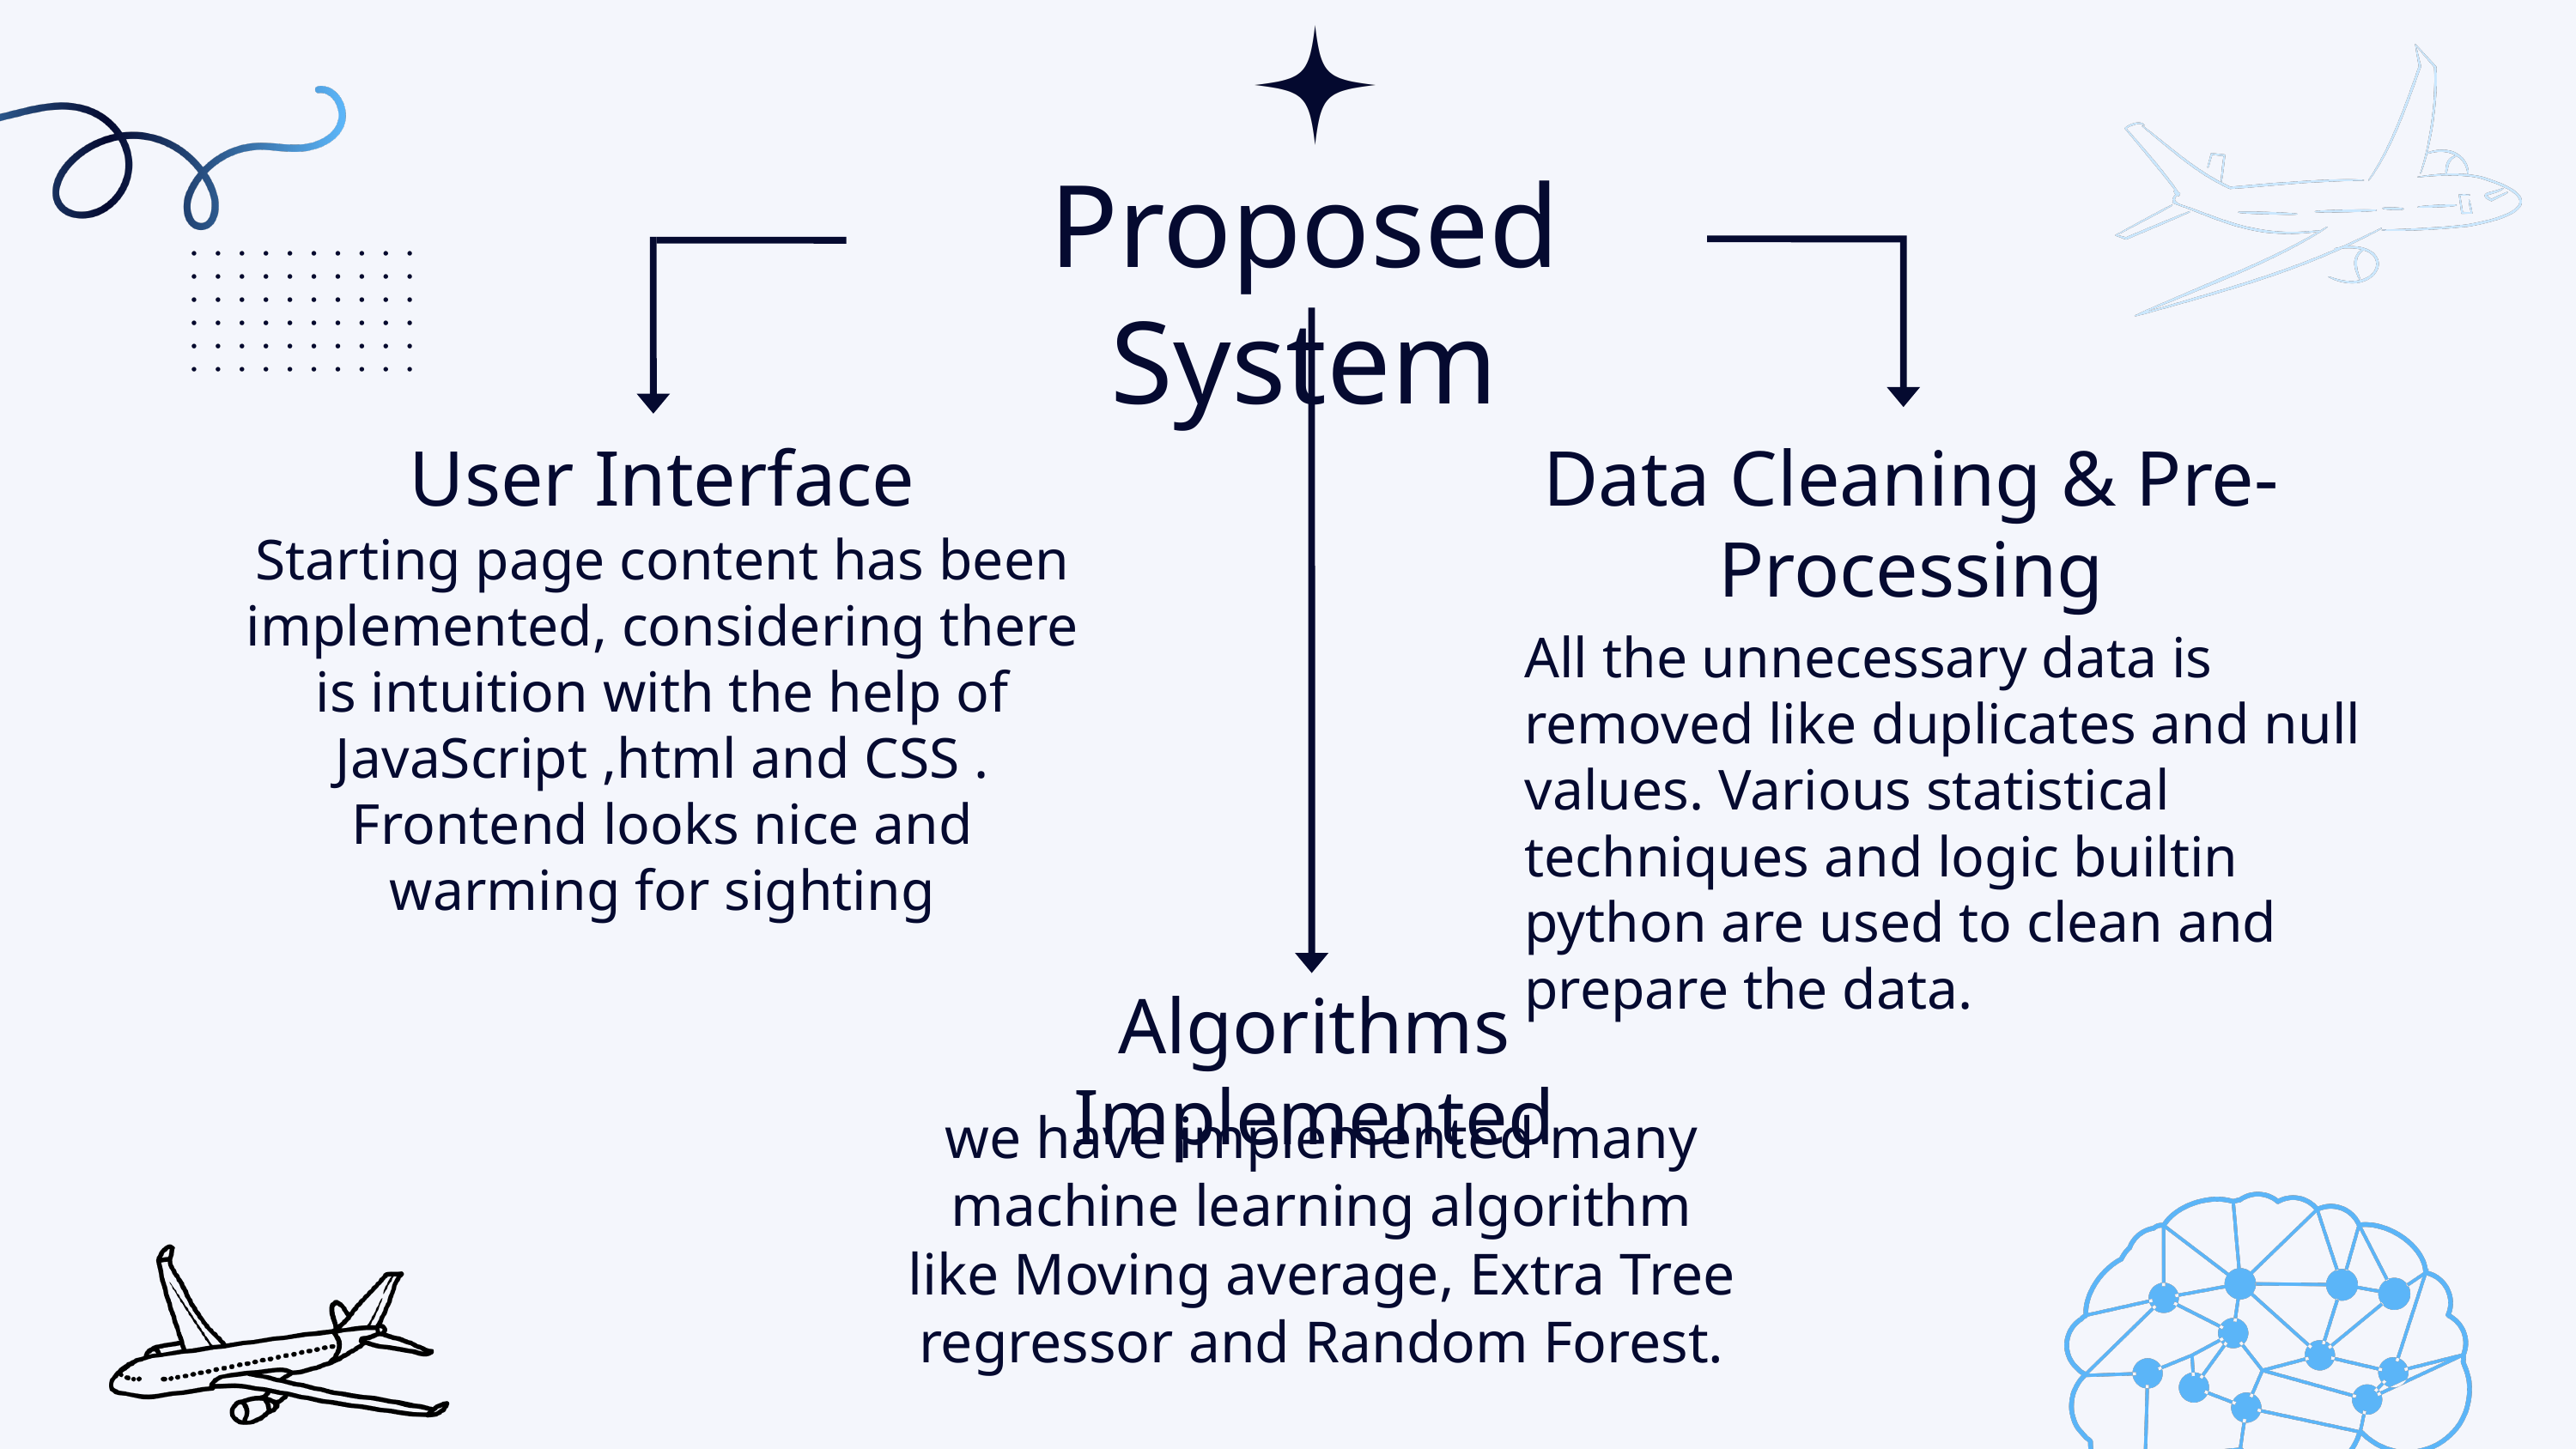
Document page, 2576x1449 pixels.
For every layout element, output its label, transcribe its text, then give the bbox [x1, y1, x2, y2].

text_box [644, 236, 663, 414]
text_box [1894, 235, 1913, 408]
picture [0, 85, 348, 232]
text_box All the unnecessary data is removed like duplicates and null values. Various statistical techniques and logic builtin python are used to clean and prepare the data. [1524, 703, 2432, 1086]
picture [2064, 1190, 2472, 1449]
picture [1255, 24, 1376, 145]
picture [191, 250, 413, 372]
picture [2004, 44, 2522, 372]
text_box Algorithms Implemented [886, 978, 1743, 1251]
text_box Starting page content has been implemented, considering there is intuition with the help of JavaScript ,html and CSS . Frontend looks nice and warming for sighting [240, 524, 1085, 988]
text_box Data Cleaning & Pre-Processing [1391, 430, 2432, 703]
text_box we have implemented many machine learning algorithm like Moving average, Extra Tree regressor and Random Forest. [901, 1251, 1743, 1374]
text_box [1303, 427, 1321, 973]
picture [105, 1239, 451, 1425]
text_box User Interface [289, 430, 1036, 522]
text_box Proposed System [842, 153, 1766, 427]
